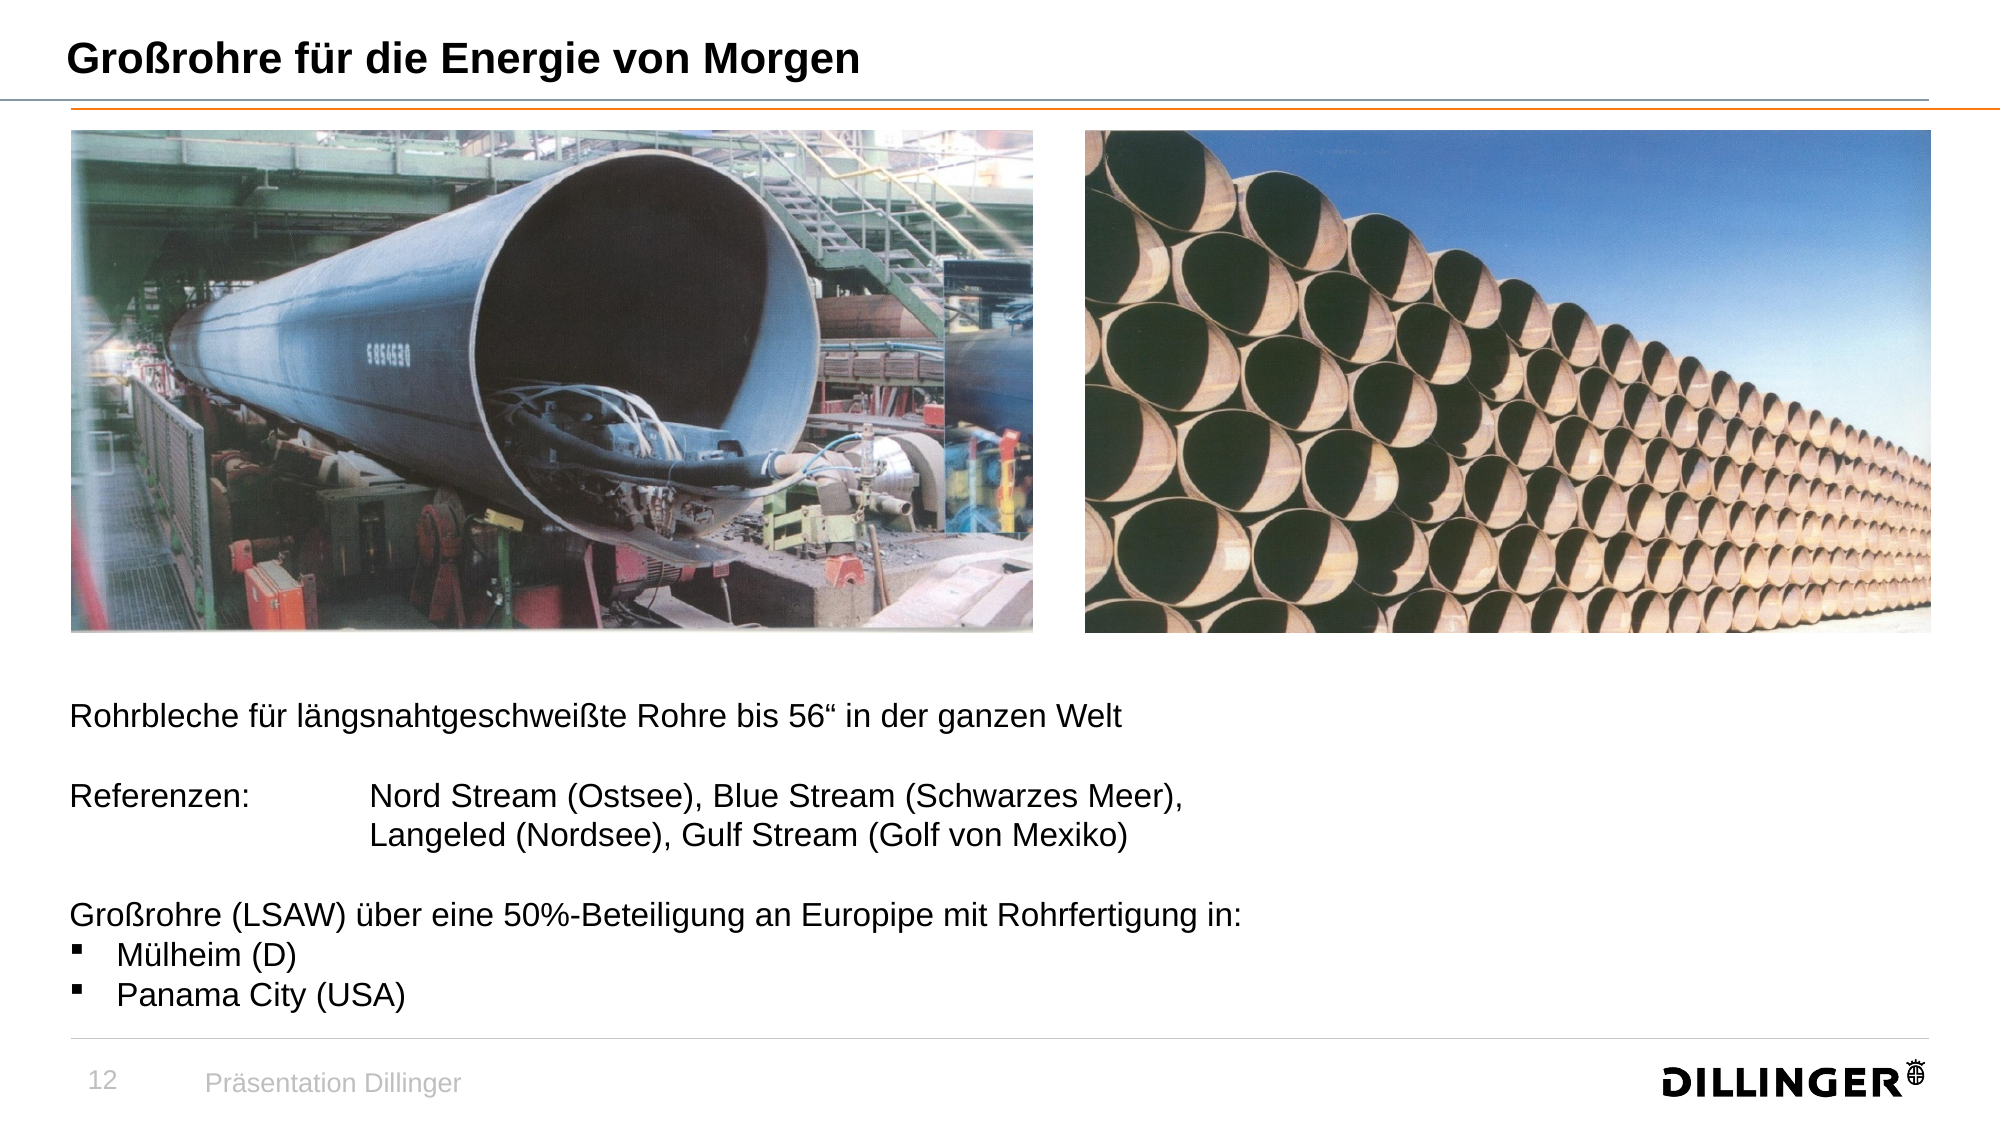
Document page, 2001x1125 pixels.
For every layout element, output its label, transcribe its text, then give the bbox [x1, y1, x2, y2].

picture [1085, 130, 1931, 633]
slide_number 12 [72, 1054, 187, 1103]
list Rohrbleche für längsnahtgeschweißte Rohre bis 56“ in der ganzen Welt Referenzen: Nord Stream (Ostsee), Blue Stream (Schwarzes Meer), Langeled (Nordsee), Gulf Stream (Golf von Mexiko) Großrohre (LSAW) über eine 50%-Beteiligung an Europipe mit Rohrfertigung in: Mülheim (D) Panama City (USA) [54, 678, 1945, 1002]
footer Präsentation Dillinger [189, 1054, 1395, 1105]
picture [71, 130, 1033, 633]
picture [1635, 1039, 1952, 1125]
title Großrohre für die Energie von Morgen [51, 21, 1930, 90]
